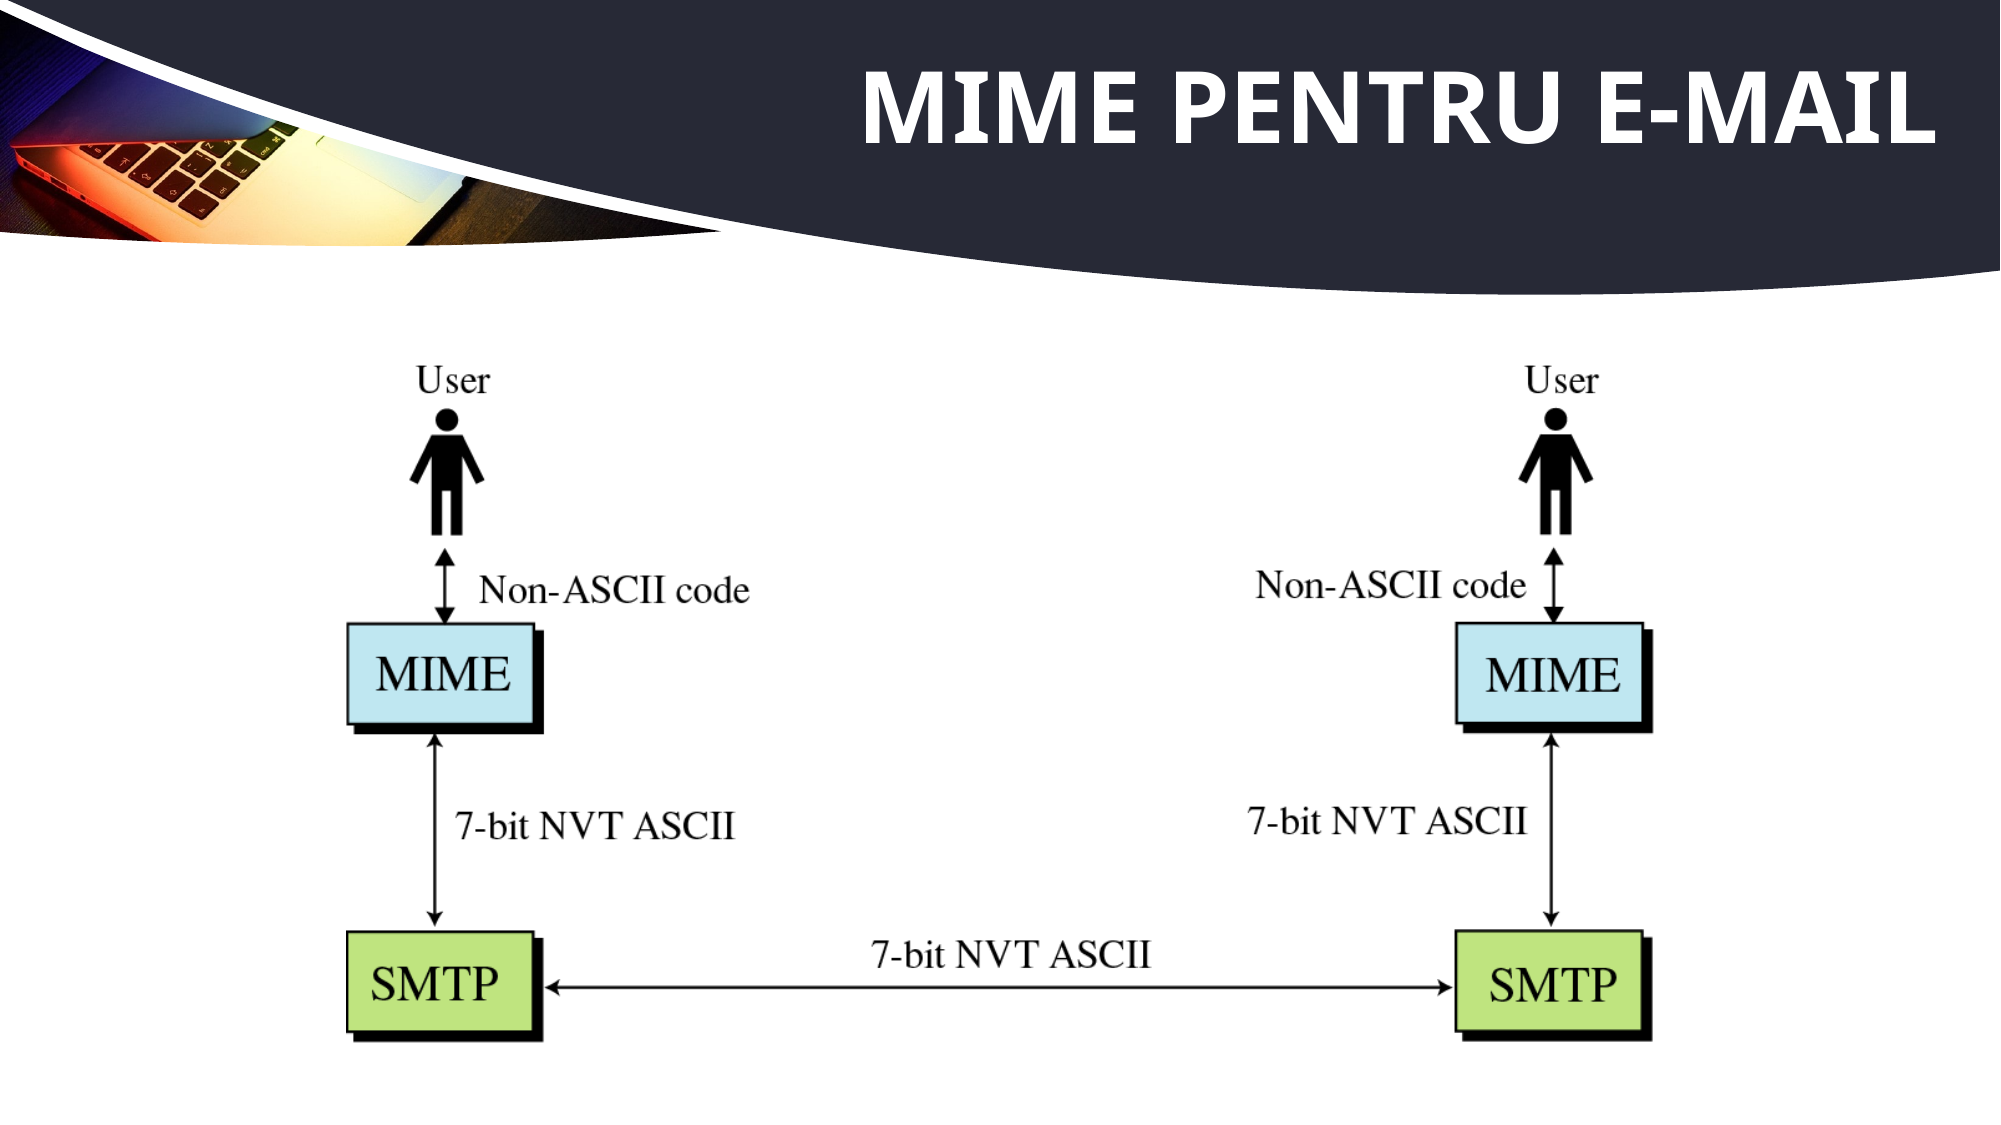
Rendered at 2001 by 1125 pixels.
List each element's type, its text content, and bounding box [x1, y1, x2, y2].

title MIME pentru e-mail [137, 2, 2000, 220]
picture [346, 357, 1654, 1043]
picture [0, 9, 722, 247]
